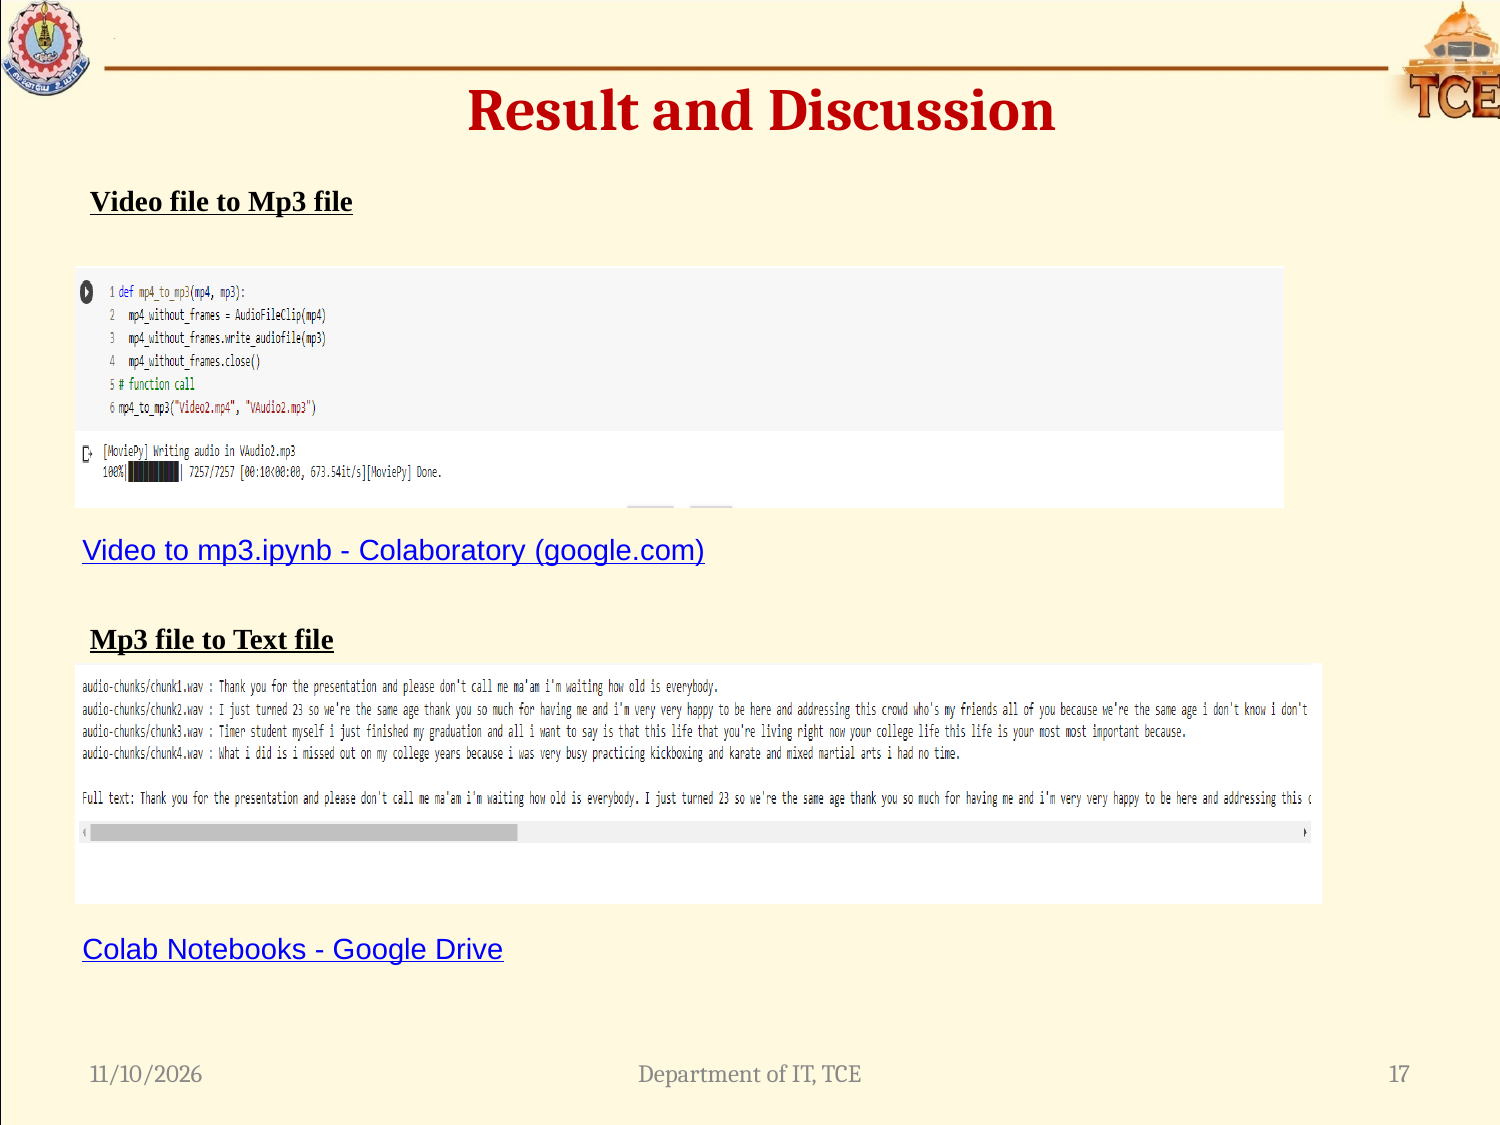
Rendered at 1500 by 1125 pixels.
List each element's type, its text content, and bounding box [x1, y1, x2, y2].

text_box Mp3 file to Text file [74, 612, 825, 662]
slide_number 17 [1074, 1042, 1425, 1103]
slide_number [75, 1042, 425, 1103]
title Result and Discussion [87, 62, 1438, 150]
text_box Video file to Mp3 file [74, 175, 825, 225]
text_box Colab Notebooks - Google Drive [67, 922, 818, 973]
footer Department of IT, TCE [512, 1042, 988, 1103]
picture [0, 0, 1500, 1125]
text_box Video to mp3.ipynb - Colaboratory (google.com) [67, 524, 818, 574]
